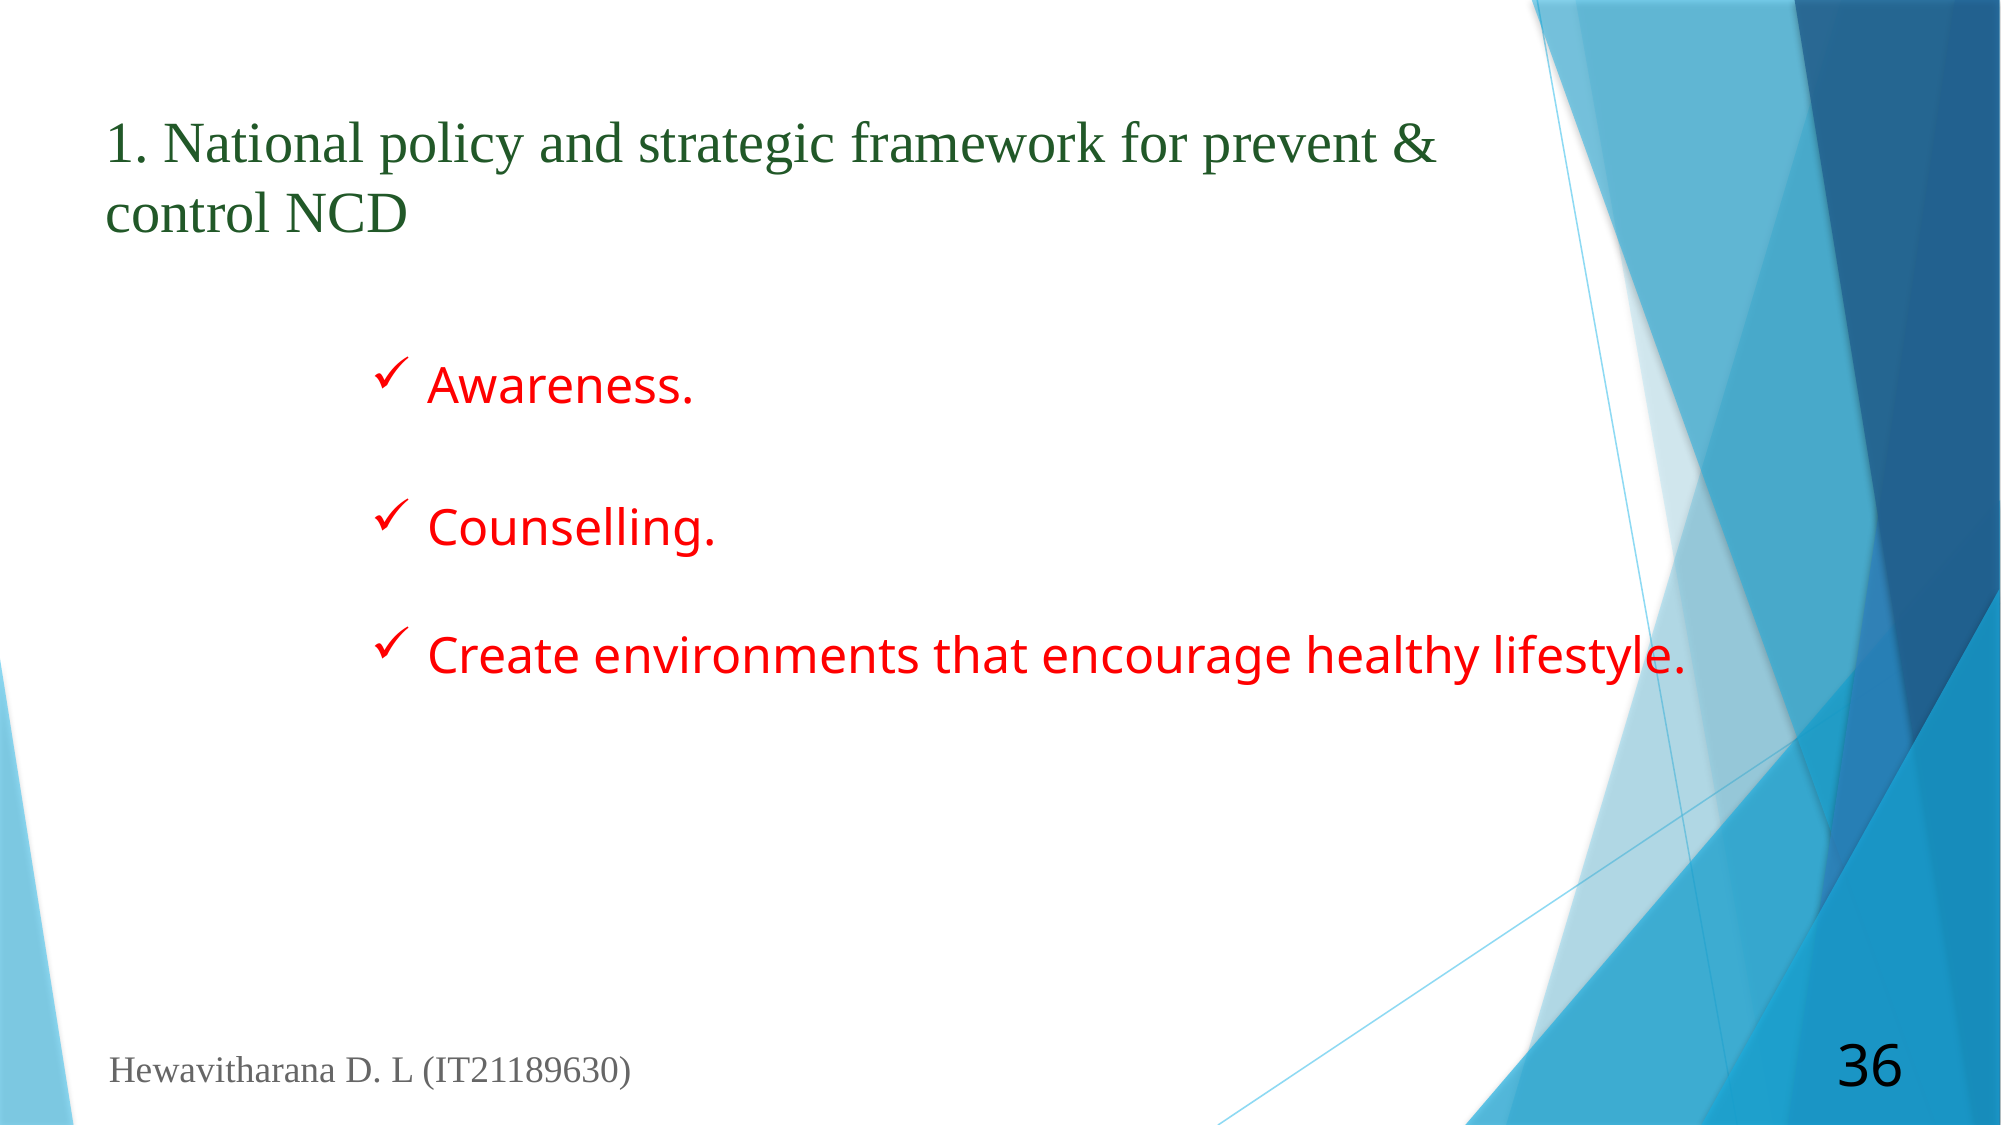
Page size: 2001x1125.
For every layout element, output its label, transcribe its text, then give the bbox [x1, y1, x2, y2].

text_box Hewavitharana D. L (IT21189630) [93, 1033, 1096, 1098]
text_box Awareness. [356, 346, 732, 422]
text_box Counselling. [356, 488, 835, 563]
text_box 1. National policy and strategic framework for prevent & control NCD [90, 97, 1551, 252]
text_box 36 [1807, 1038, 1920, 1098]
text_box Create environments that encourage healthy lifestyle. [356, 616, 1820, 691]
